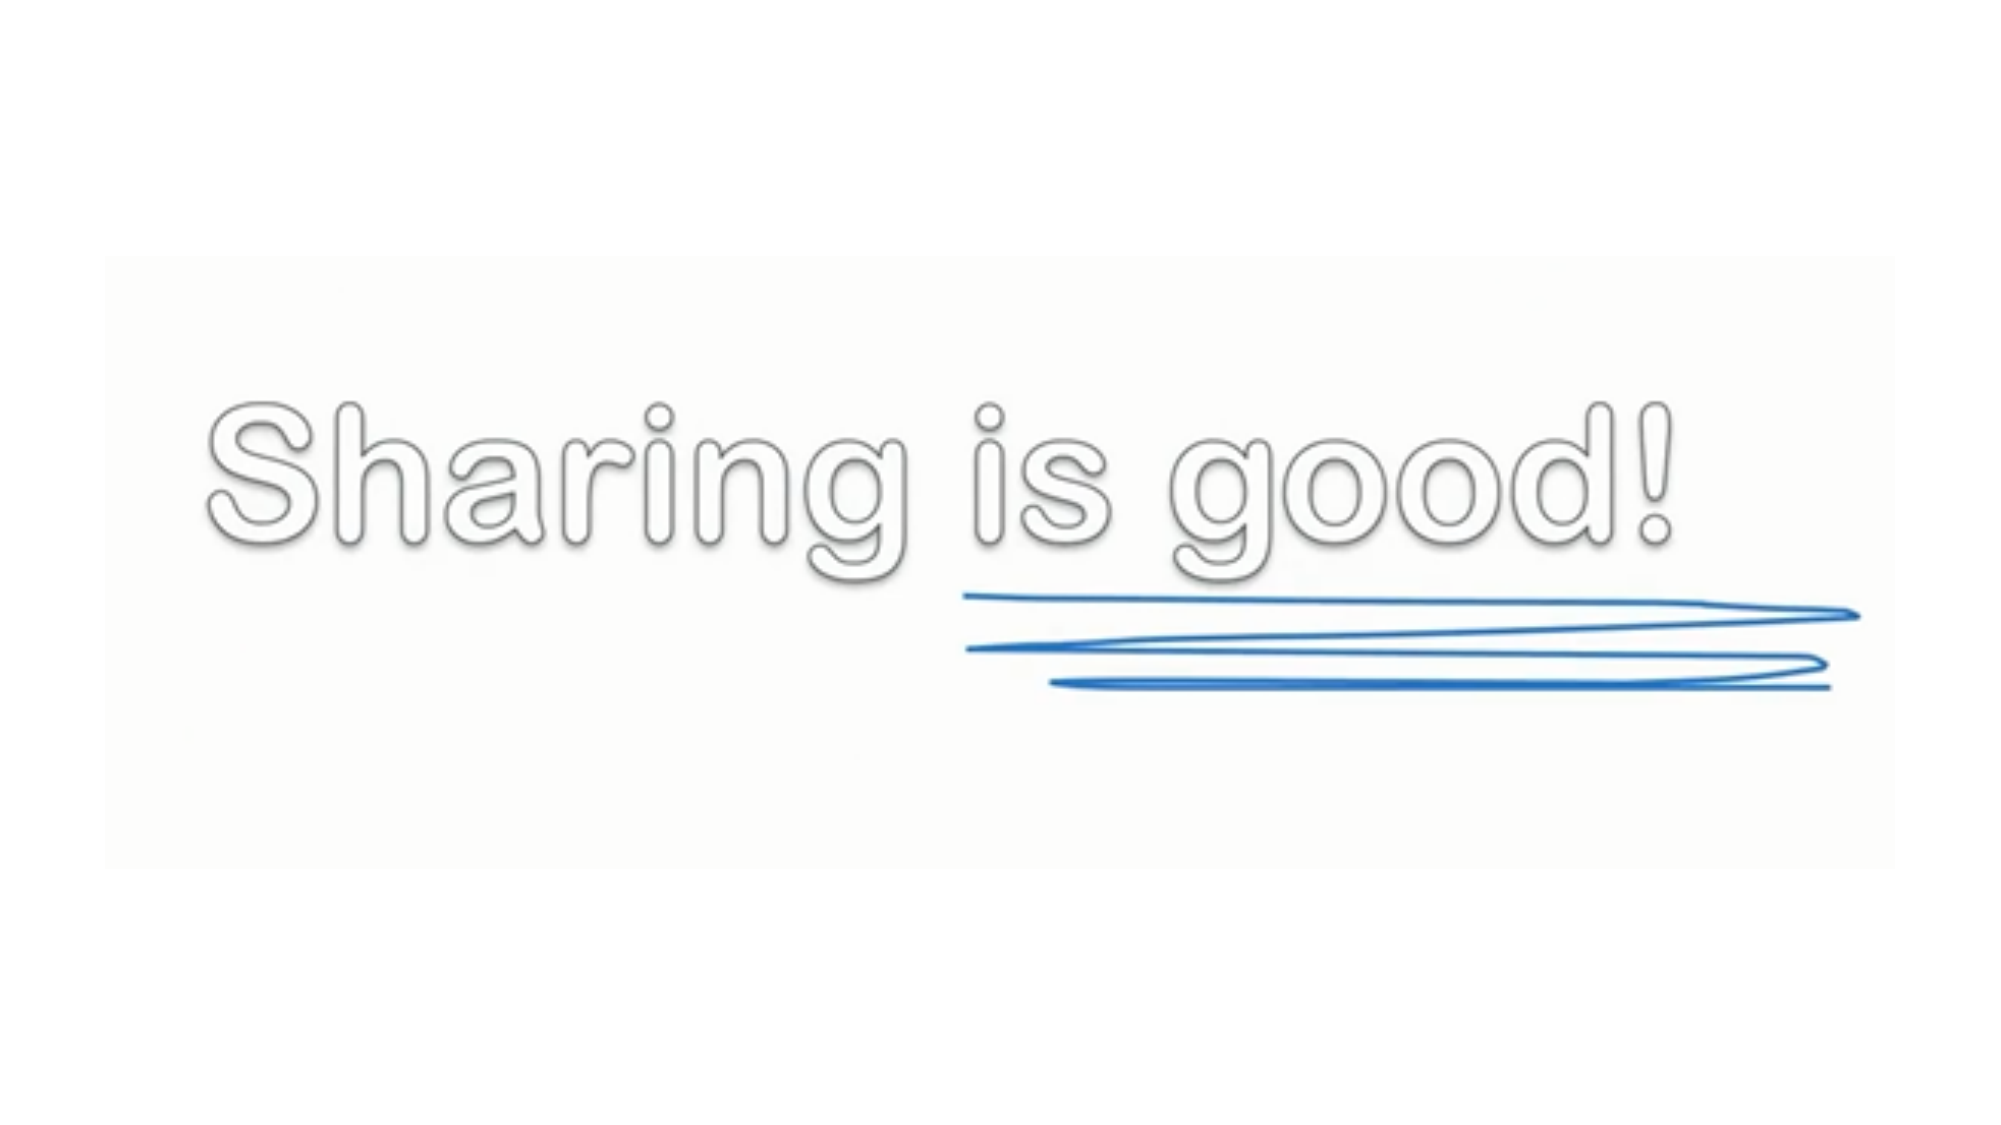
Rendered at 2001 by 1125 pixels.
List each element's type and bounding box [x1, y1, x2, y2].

picture [105, 256, 1895, 869]
